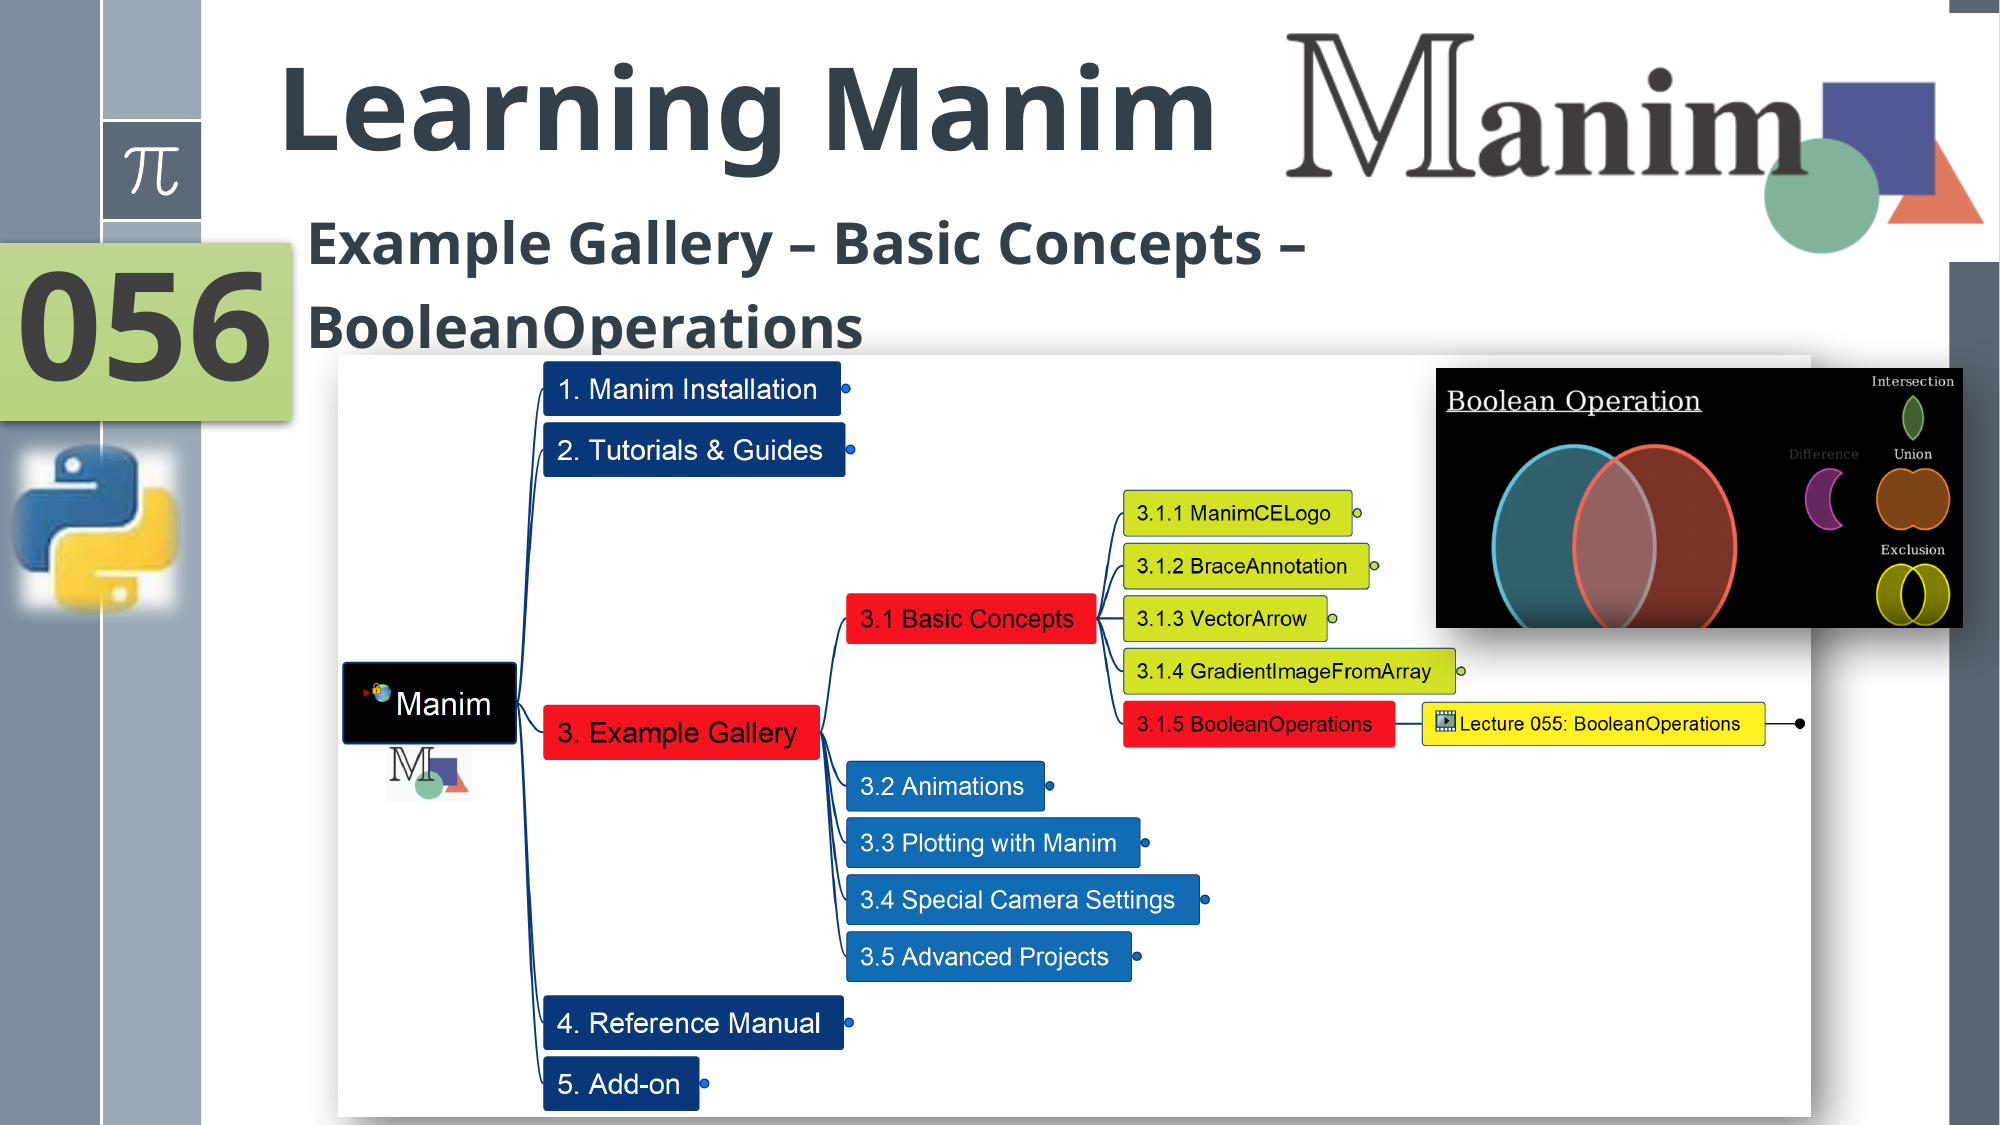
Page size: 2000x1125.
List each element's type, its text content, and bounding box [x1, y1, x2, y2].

text_box Example Gallery – Basic Concepts – BooleanOperations [290, 184, 1896, 369]
picture [338, 355, 1963, 1117]
text_box 056 [0, 243, 291, 421]
picture [3, 432, 193, 627]
title Learning Manim [261, 42, 1274, 185]
picture [1274, 13, 2000, 262]
